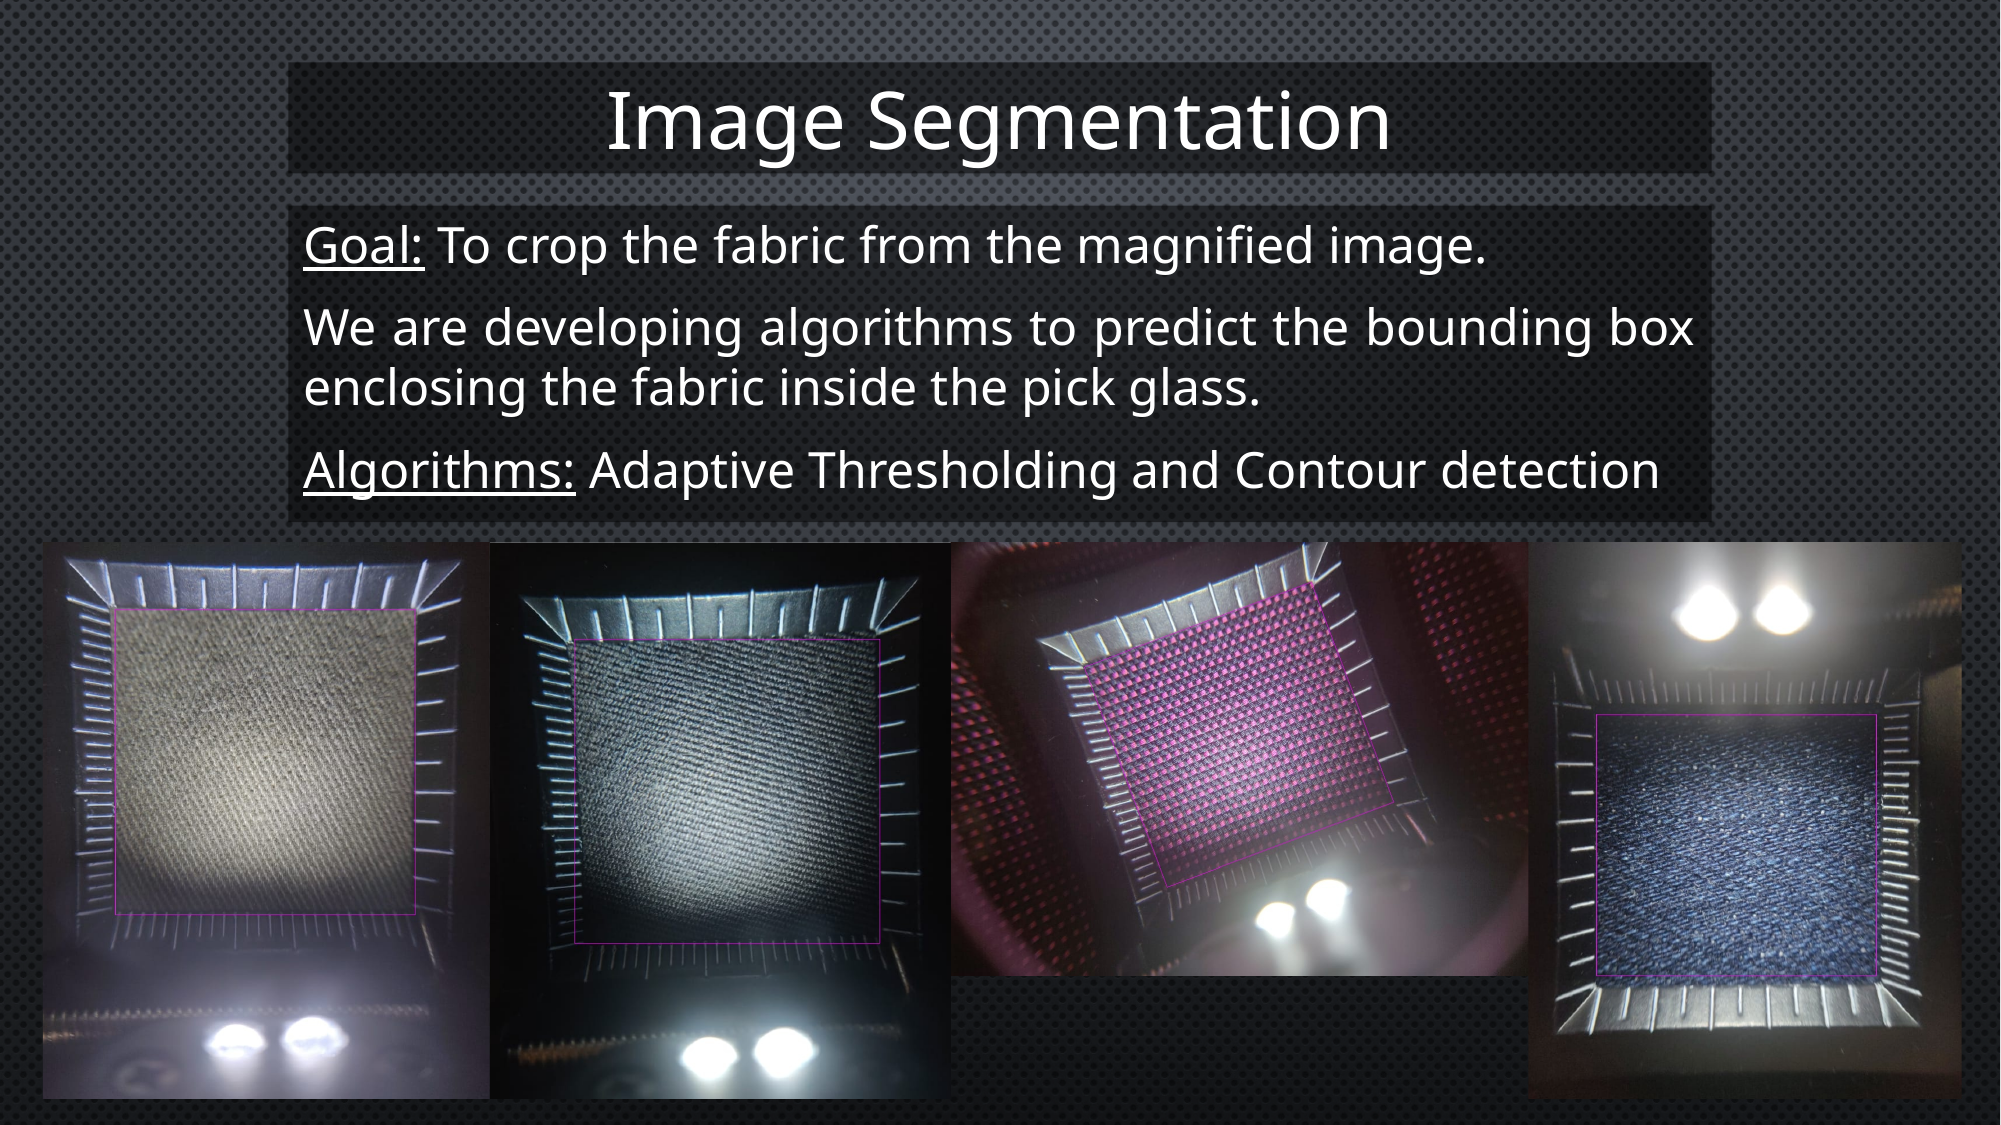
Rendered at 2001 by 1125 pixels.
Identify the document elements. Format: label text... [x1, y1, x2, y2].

title Image Segmentation [288, 62, 1712, 174]
subtitle Goal: To crop the fabric from the magnified image. We are developing algorithms to predict the bounding box enclosing the fabric inside the pick glass. Algorithms: Adaptive Thresholding and Contour detection [288, 205, 1712, 523]
picture [42, 541, 1962, 1099]
